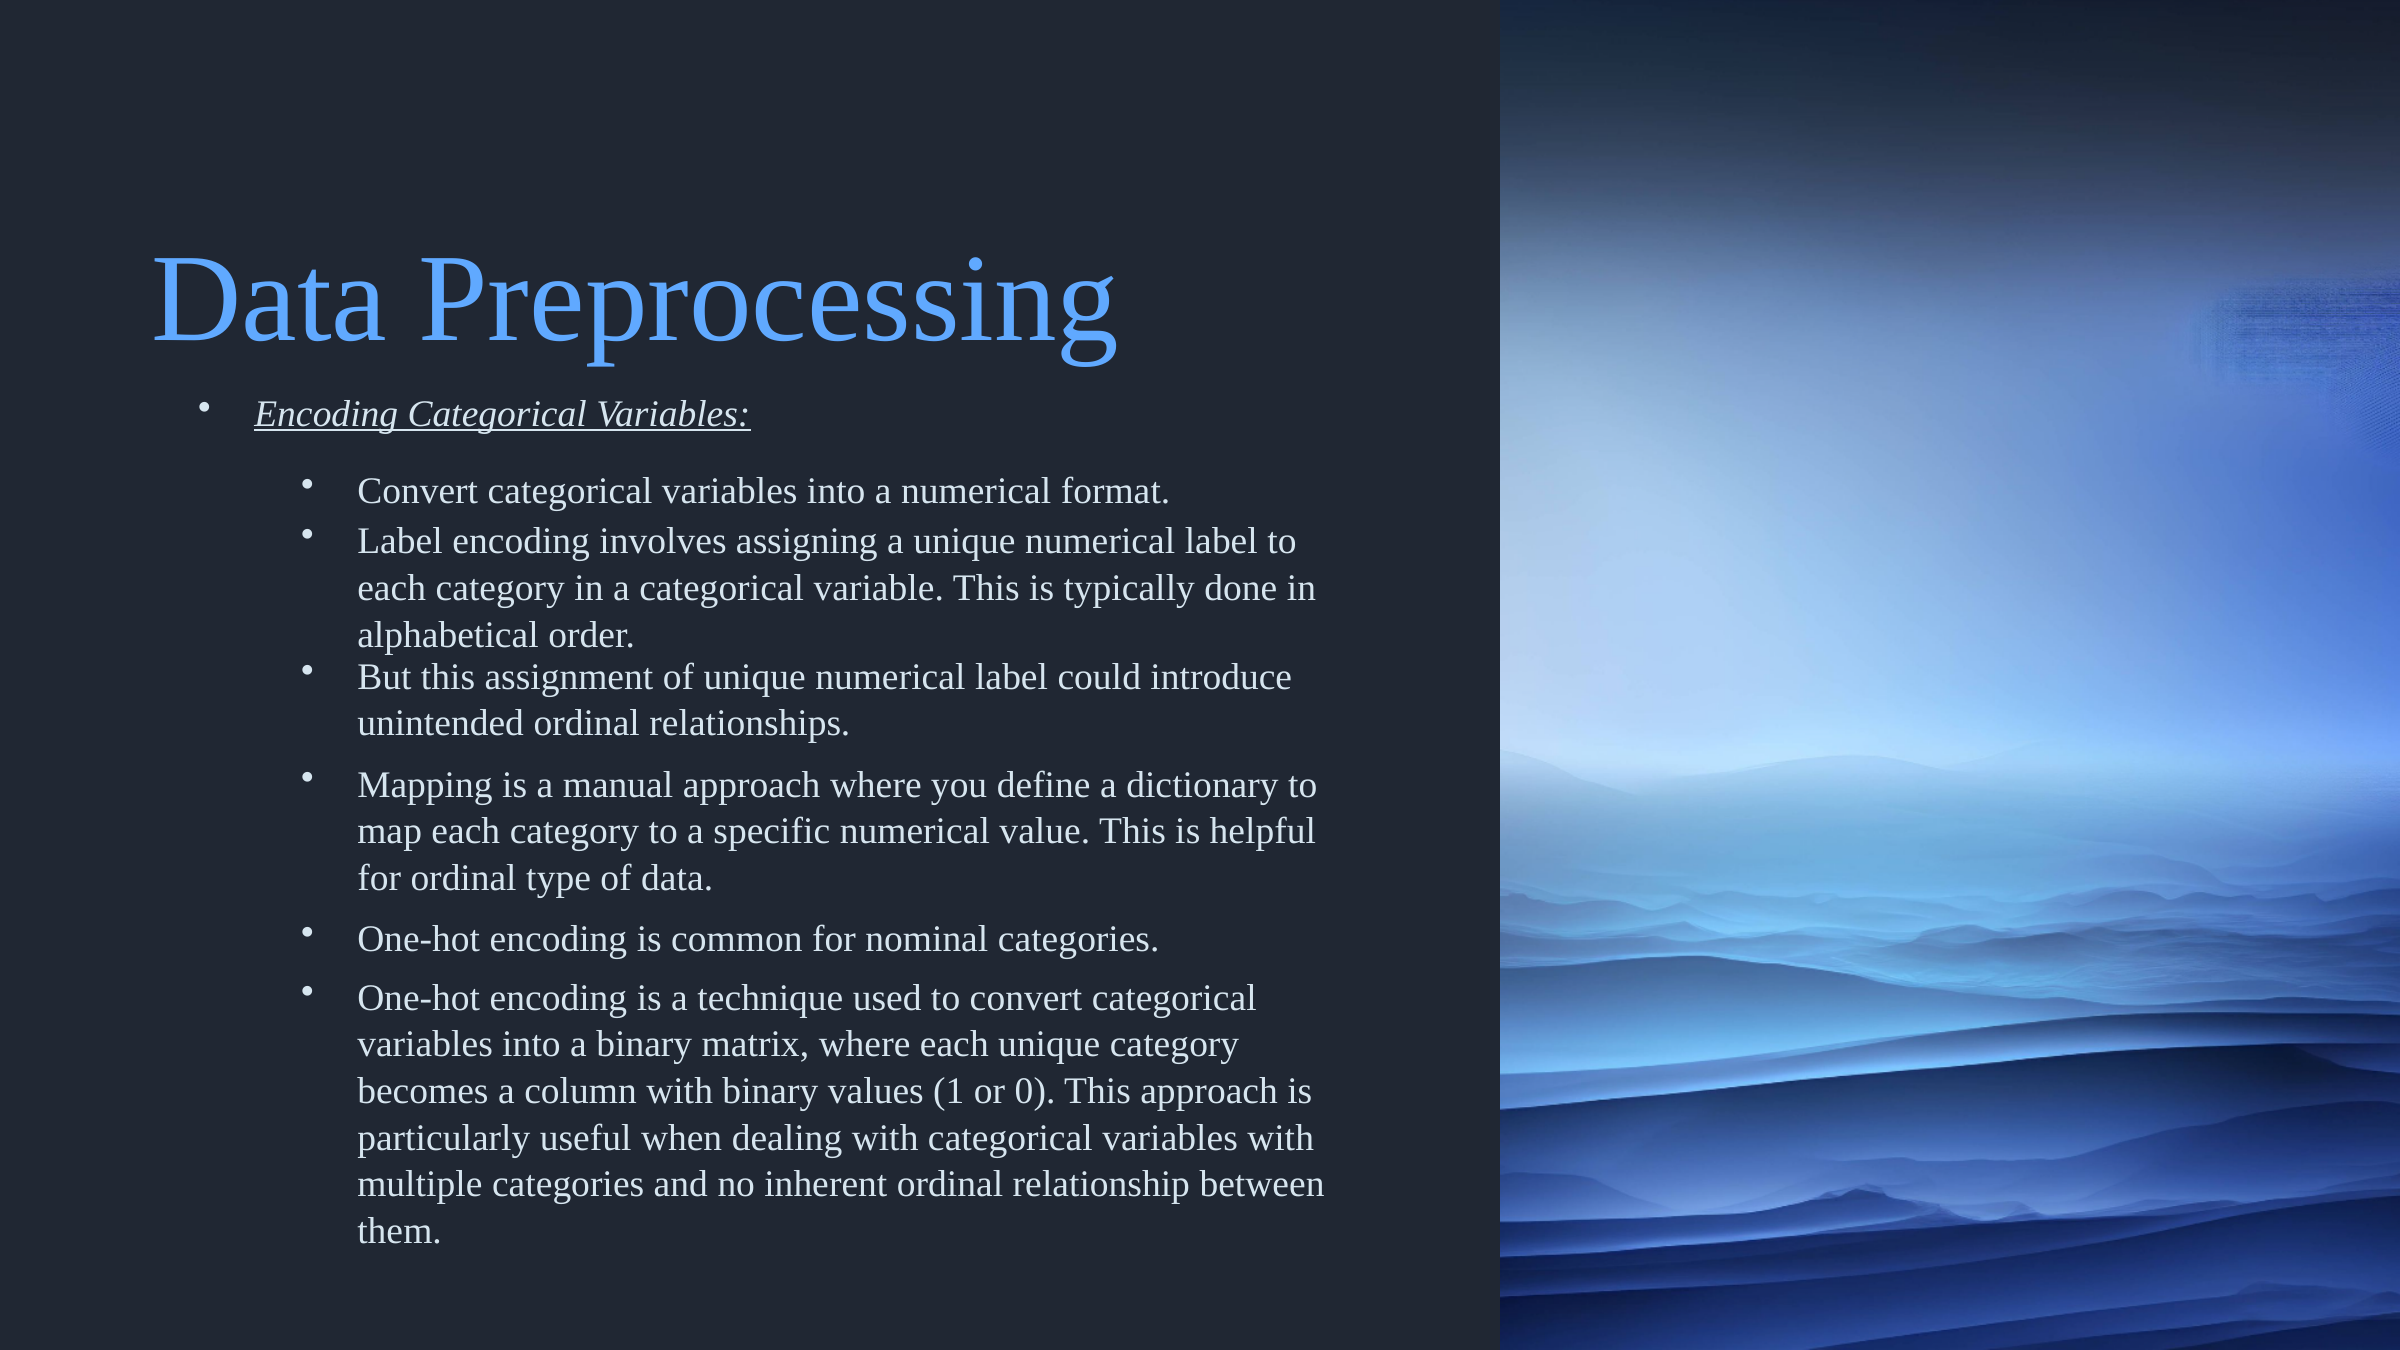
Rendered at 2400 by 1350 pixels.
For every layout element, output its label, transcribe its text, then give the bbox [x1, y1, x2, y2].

text_box But this assignment of unique numerical label could introduce unintended ordinal relationships. [229, 642, 1364, 736]
picture [1499, 0, 2400, 1350]
text_box Label encoding involves assigning a unique numerical label to each category in a categorical variable. This is typically done in alphabetical order. [229, 507, 1364, 601]
text_box Convert categorical variables into a numerical format. [229, 457, 1364, 504]
text_box Data Preprocessing [136, 243, 961, 358]
text_box One-hot encoding is common for nominal categories. [229, 904, 1364, 952]
text_box Encoding Categorical Variables: [183, 380, 1364, 427]
text_box One-hot encoding is a technique used to convert categorical variables into a binary matrix, where each unique category becomes a column with binary values (1 or 0). This approach is particularly useful when dealing with categorical variables with multiple categories and no inherent ordinal relationship between them. [229, 963, 1364, 1151]
text_box [0, 0, 1499, 1350]
text_box Mapping is a manual approach where you define a dictionary to map each category to a specific numerical value. This is helpful for ordinal type of data. [229, 750, 1364, 844]
